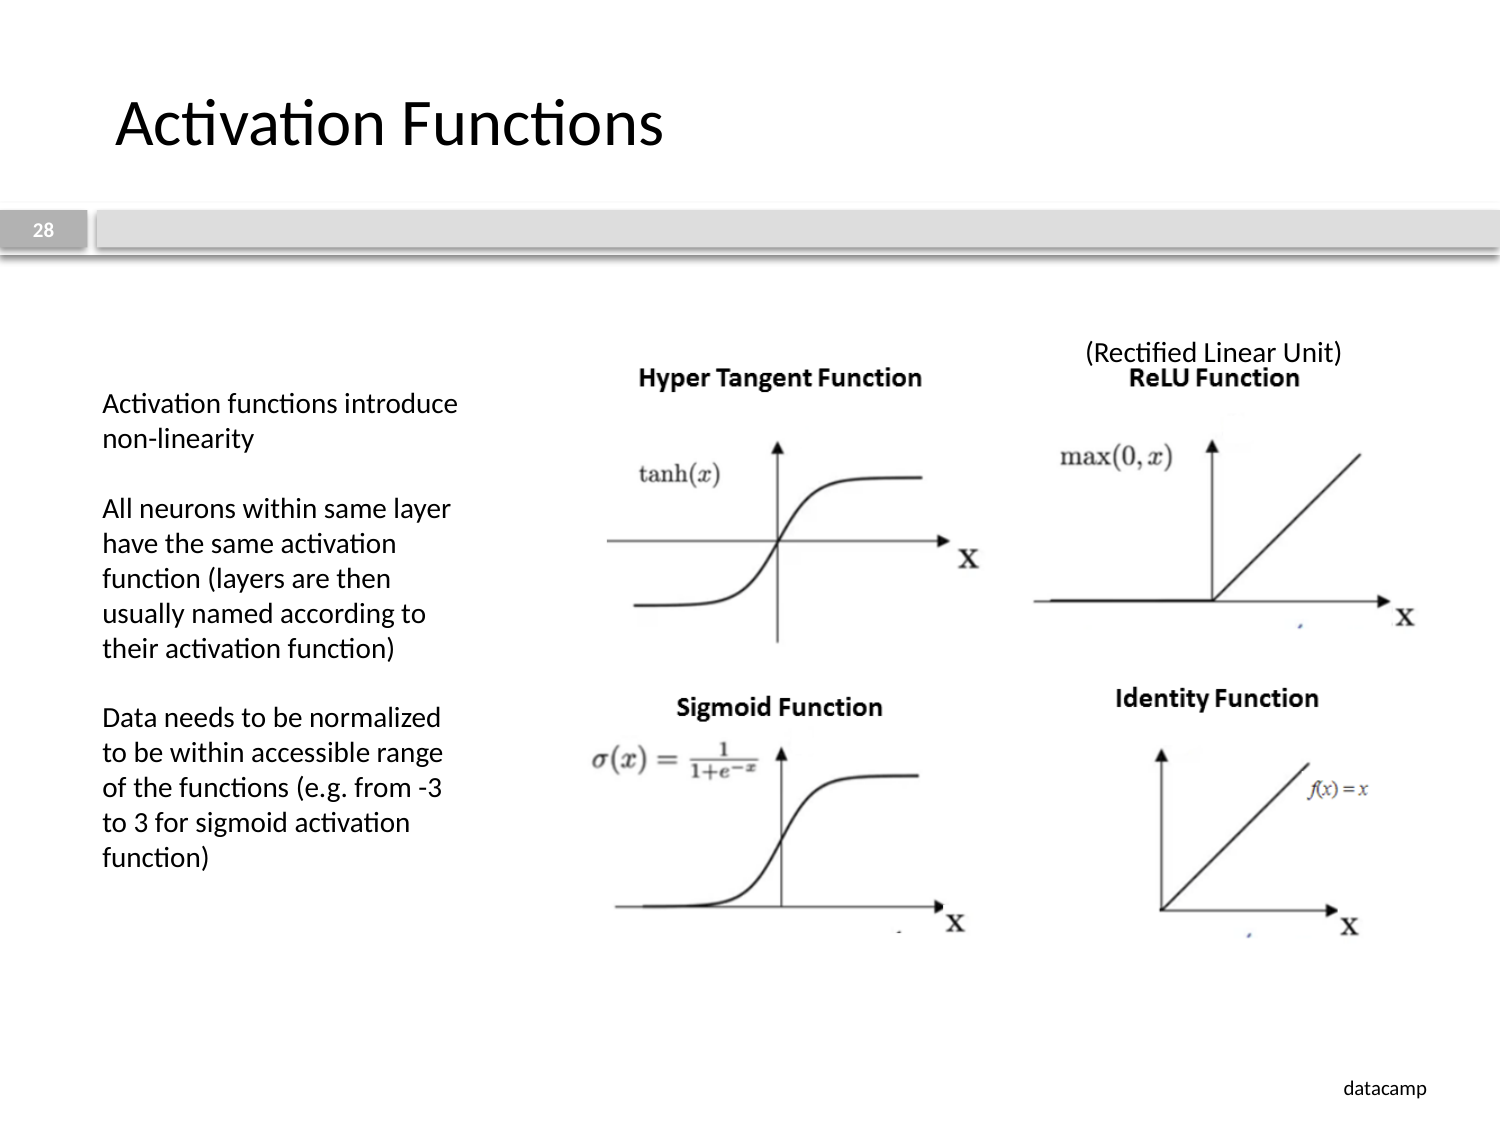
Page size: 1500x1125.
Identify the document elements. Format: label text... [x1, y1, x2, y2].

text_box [562, 326, 1450, 950]
text_box datacamp [1328, 1067, 1474, 1107]
title Activation Functions [100, 37, 1438, 200]
slide_number 28 [0, 208, 88, 249]
text_box Activation functions introduce non-linearity All neurons within same layer have the same activation function (layers are then usually named according to their activation function) Data needs to be normalized to be within accessible range of the functions (e.g. from -3 to 3 for sigmoid activation function) [87, 376, 477, 881]
